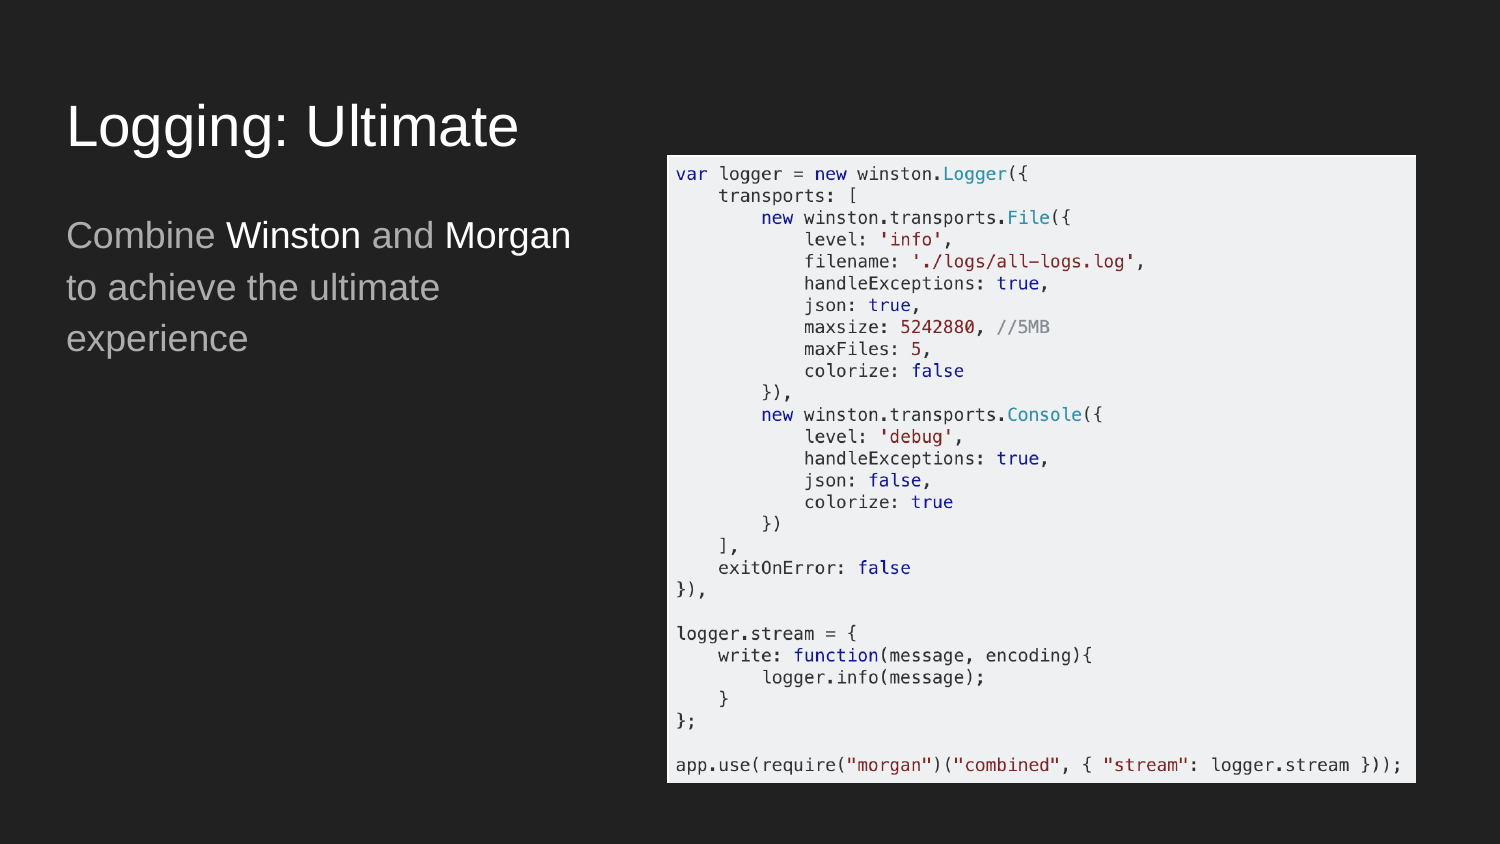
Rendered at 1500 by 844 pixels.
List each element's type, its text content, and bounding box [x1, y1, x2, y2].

list Combine Winston and Morgan to achieve the ultimate experience [51, 189, 625, 750]
picture [667, 155, 1416, 783]
title Logging: Ultimate [51, 72, 1449, 167]
